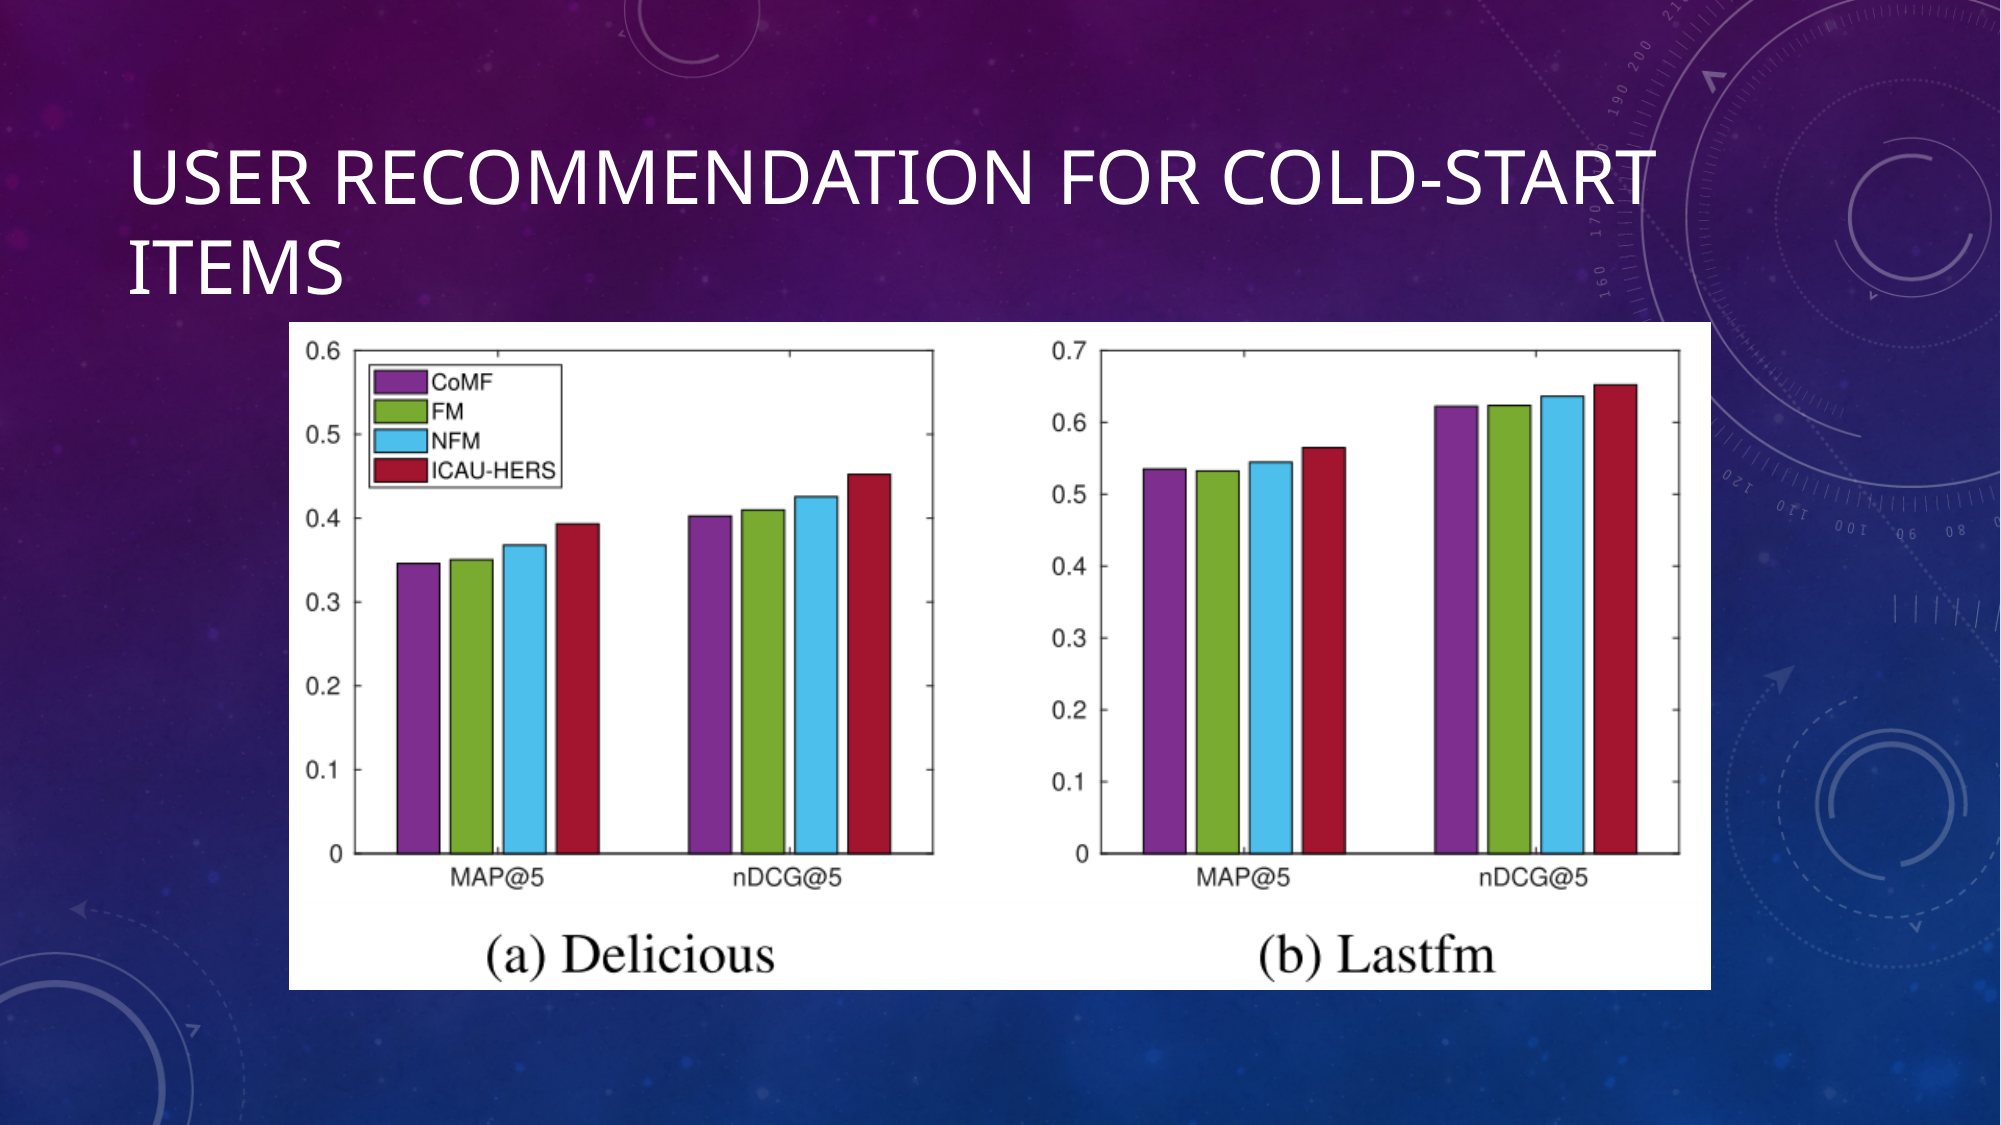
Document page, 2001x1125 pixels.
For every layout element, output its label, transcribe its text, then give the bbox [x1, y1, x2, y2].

title User recommendation for cold-start items [112, 99, 1775, 339]
picture [0, 0, 2001, 1125]
